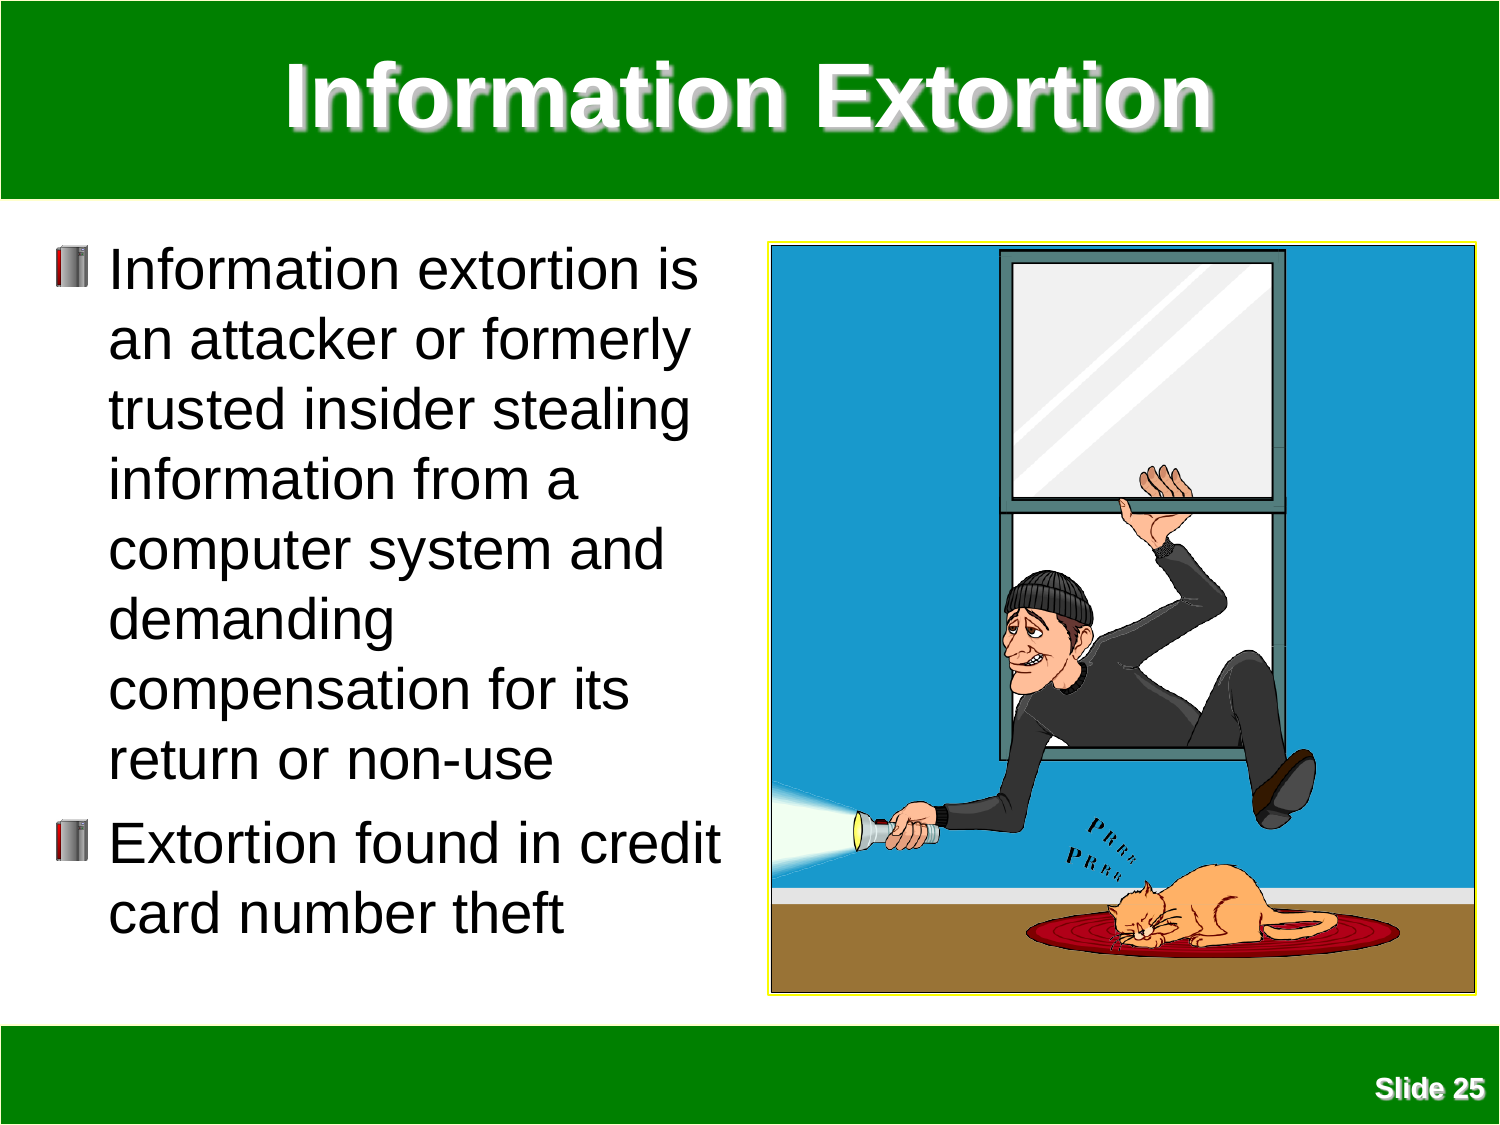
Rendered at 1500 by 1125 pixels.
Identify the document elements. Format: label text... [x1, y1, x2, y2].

text_box Information extortion is an attacker or formerly trusted insider stealing information from a computer system and demanding compensation for its return or non-use Extortion found in credit card number theft [106, 228, 725, 945]
picture [56, 245, 89, 287]
picture [56, 819, 89, 861]
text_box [0, 1023, 1500, 1125]
title Information Extortion [18, 0, 1482, 225]
picture [226, 9, 1330, 212]
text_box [766, 240, 1478, 997]
